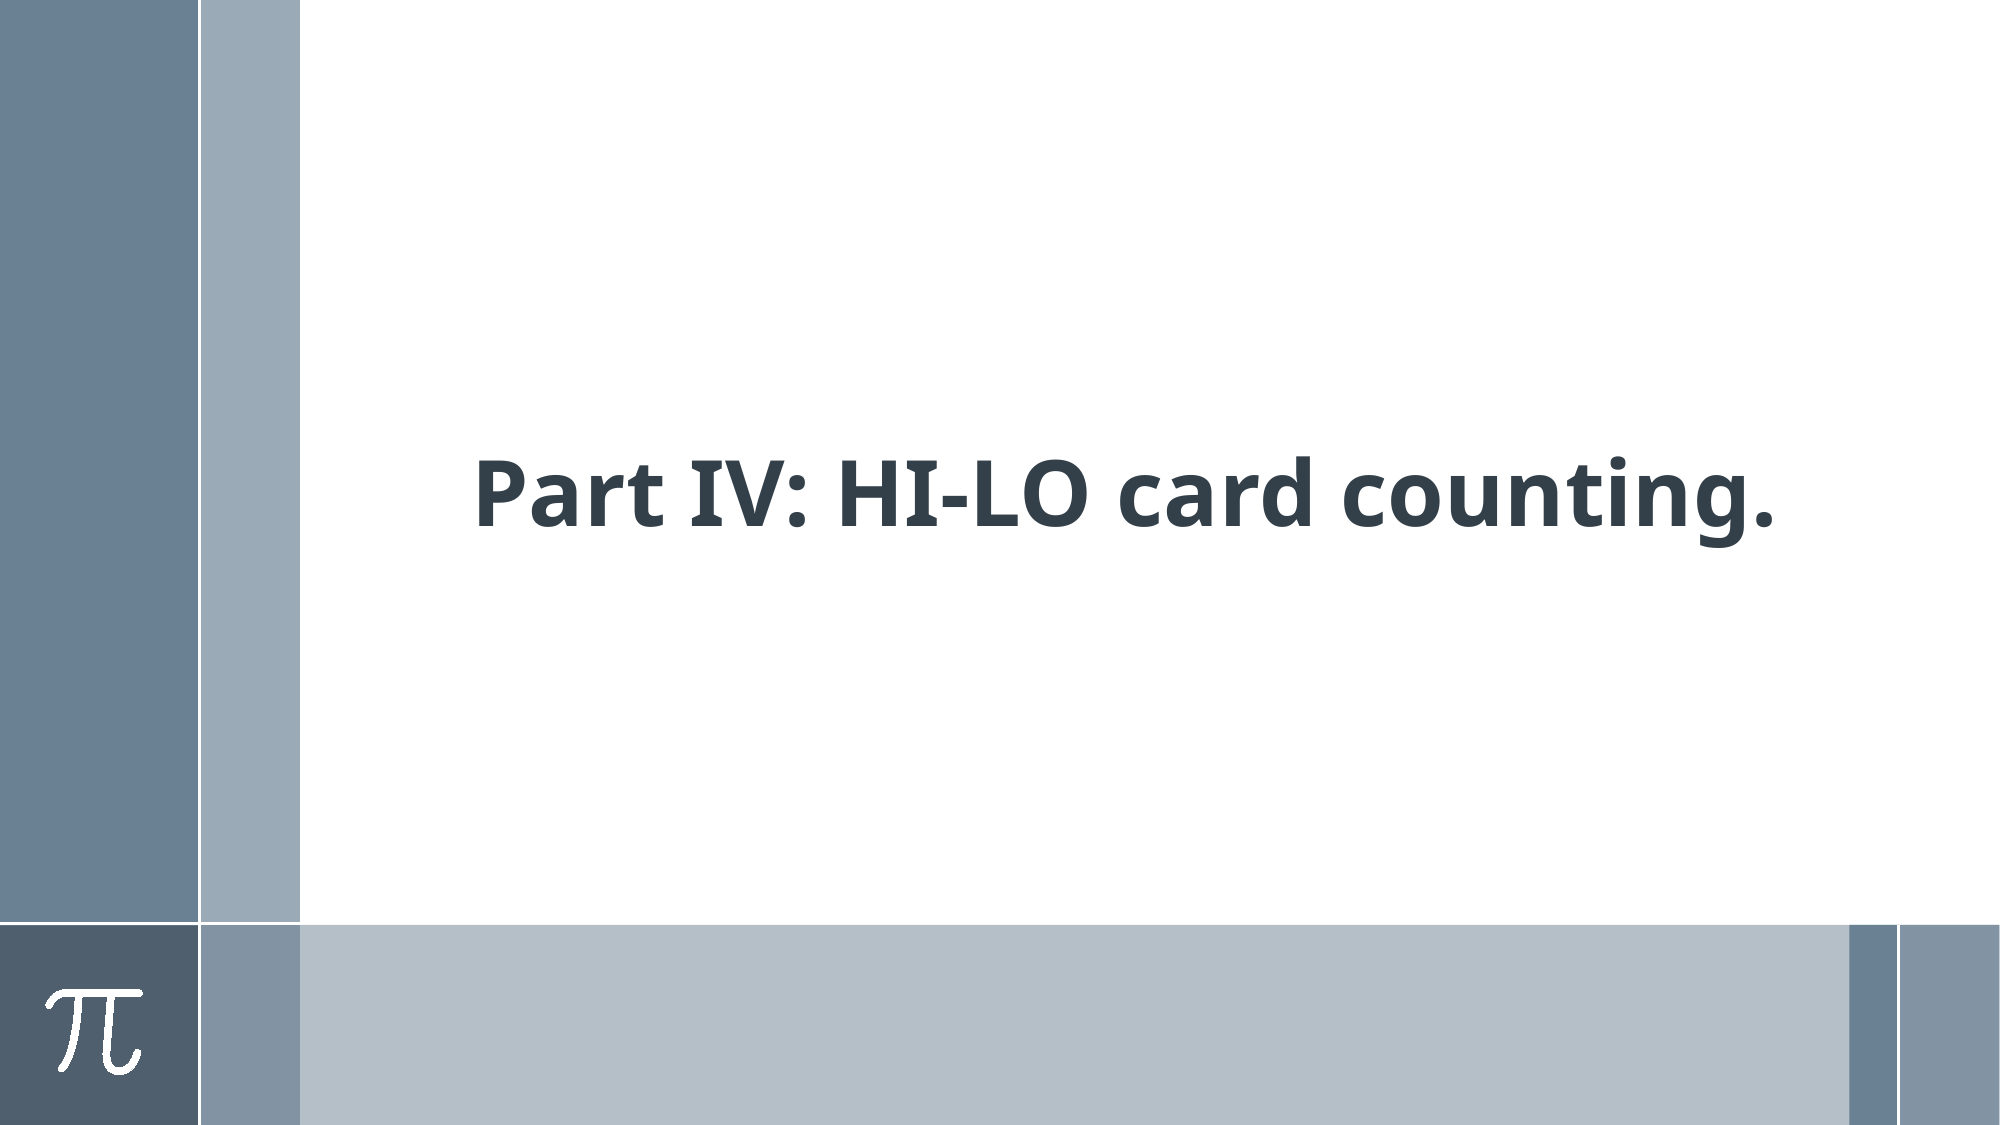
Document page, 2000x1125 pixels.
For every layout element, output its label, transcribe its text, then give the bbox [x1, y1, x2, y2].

title Part IV: HI-LO card counting. [456, 113, 1823, 554]
